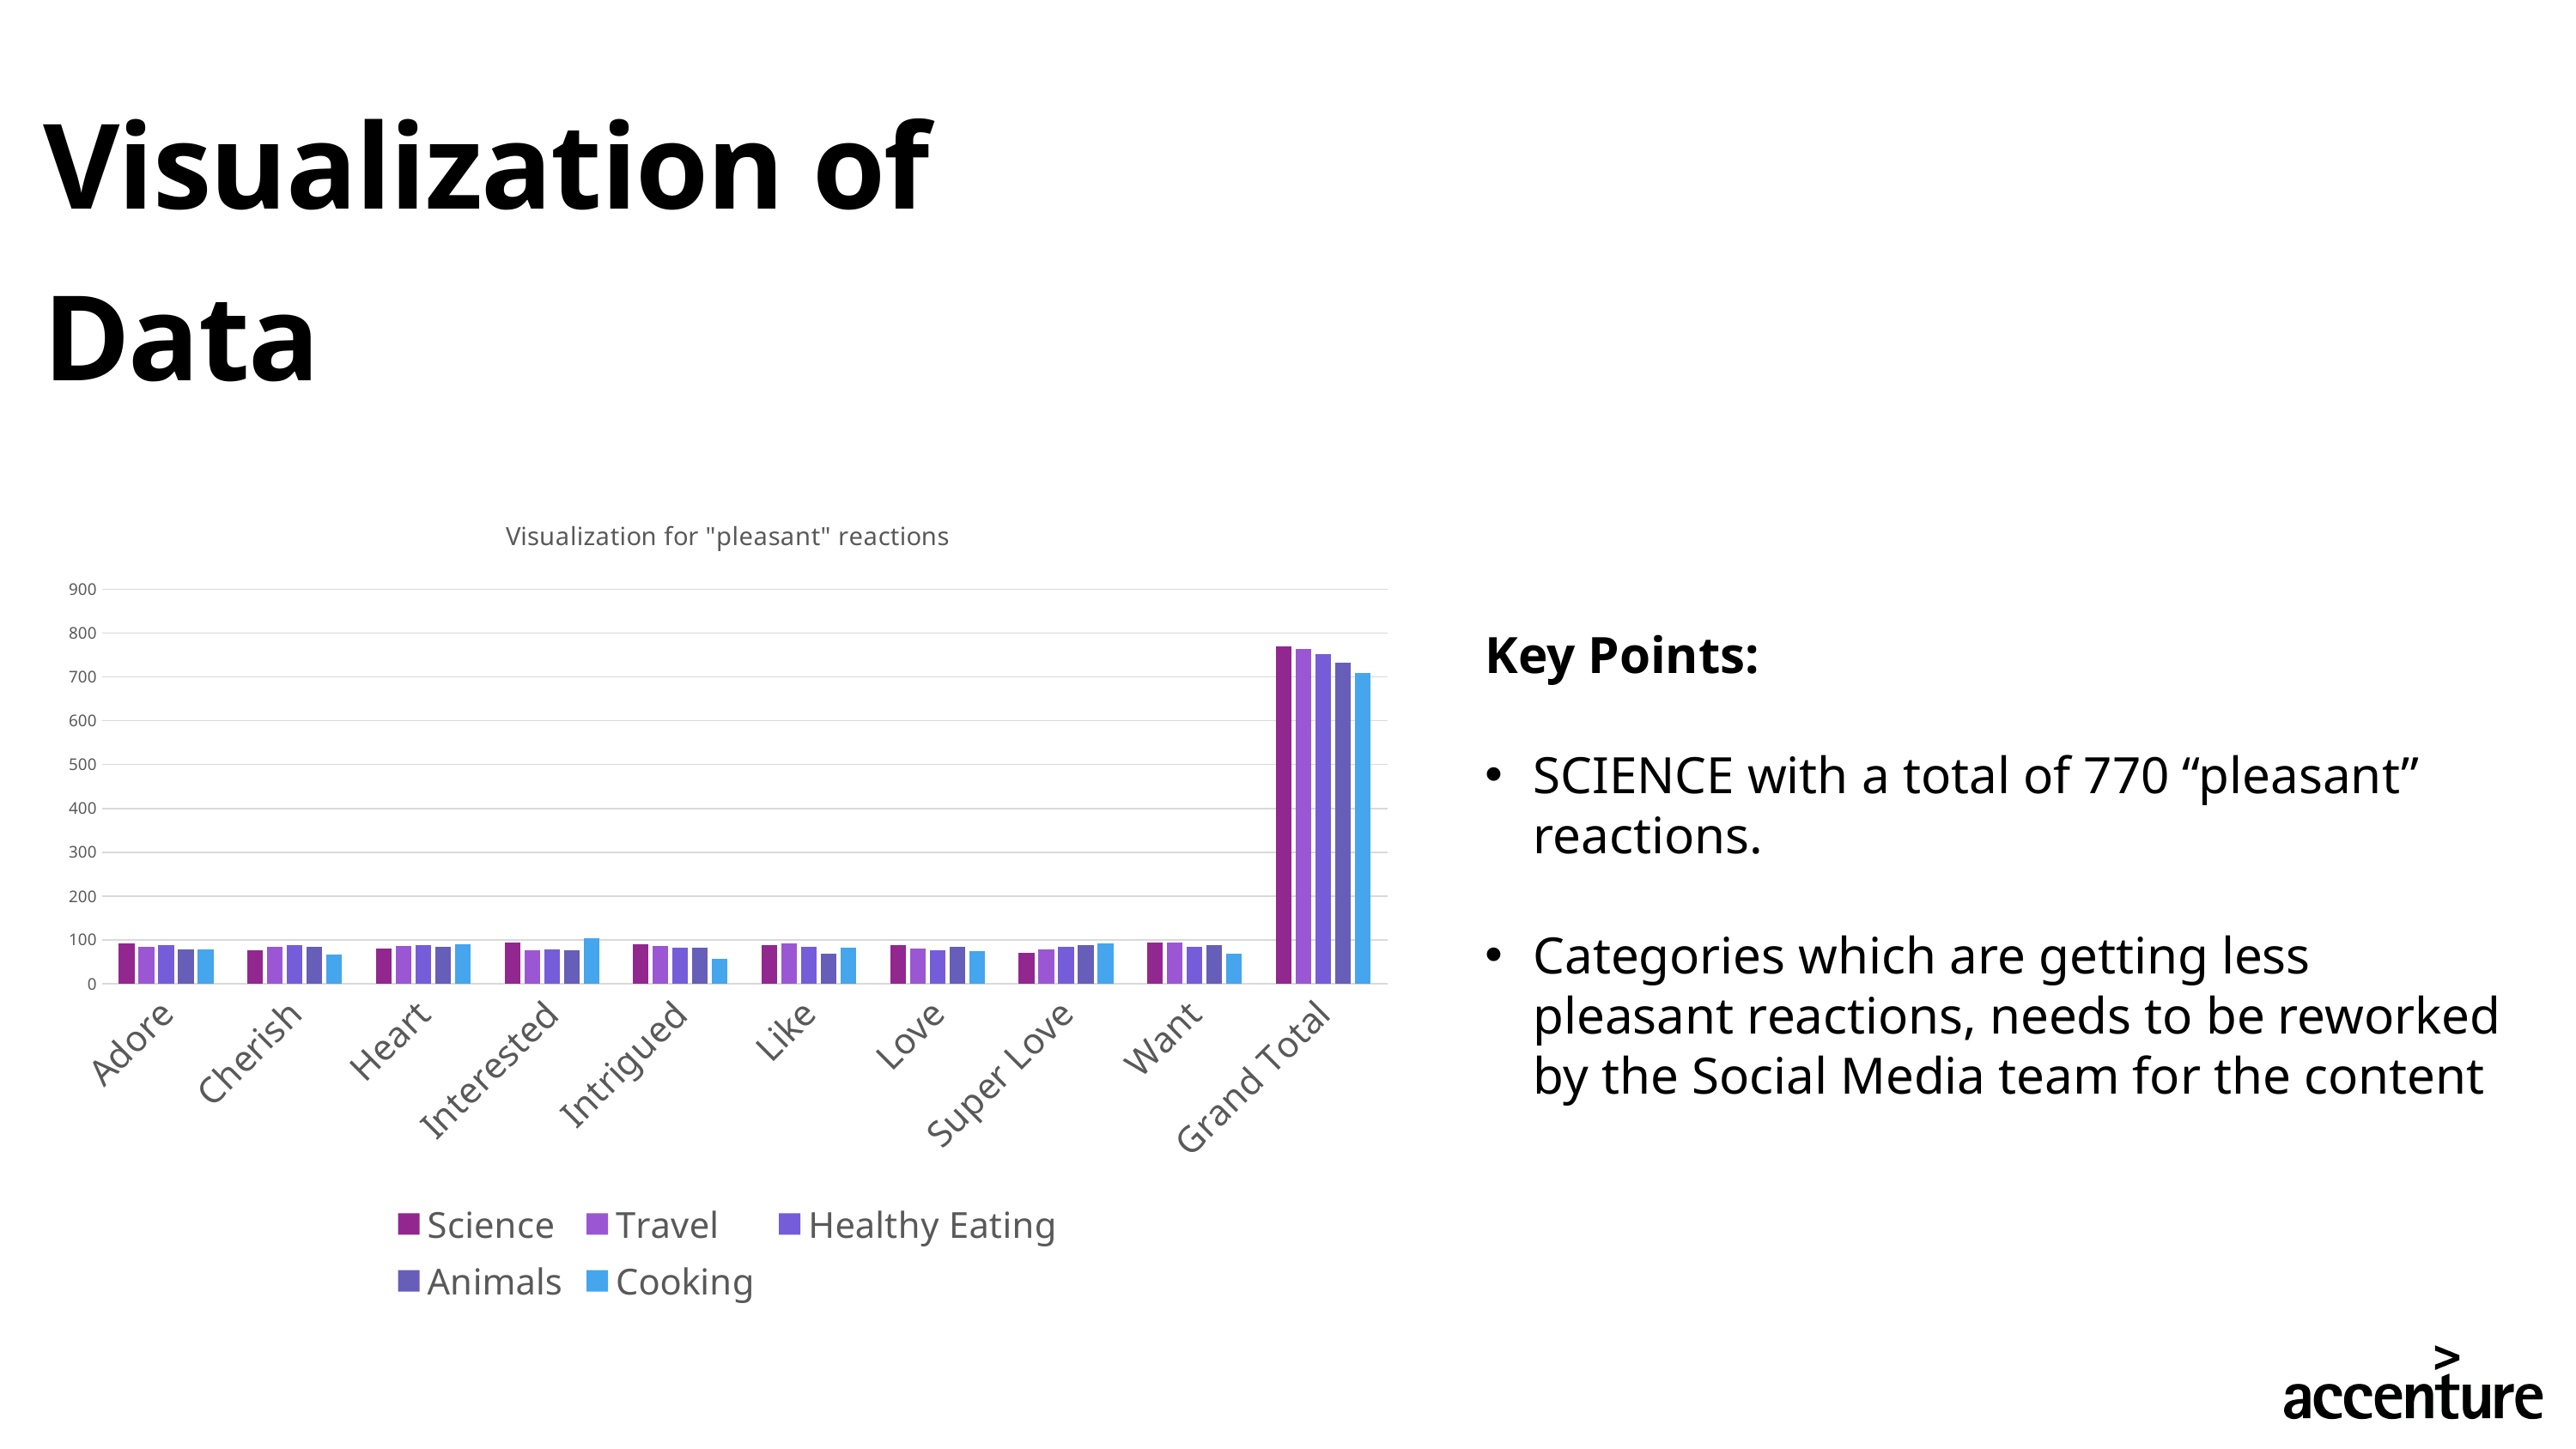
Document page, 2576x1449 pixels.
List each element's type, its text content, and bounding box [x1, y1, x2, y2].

text_box Visualization of Data [42, 60, 1218, 404]
text_box Key Points: SCIENCE with a total of 770 “pleasant” reactions. Categories which are getting less pleasant reactions, needs to be reworked by the Social Media team for the content [1472, 616, 2536, 1171]
chart [40, 488, 1416, 1313]
picture [2275, 1335, 2552, 1428]
